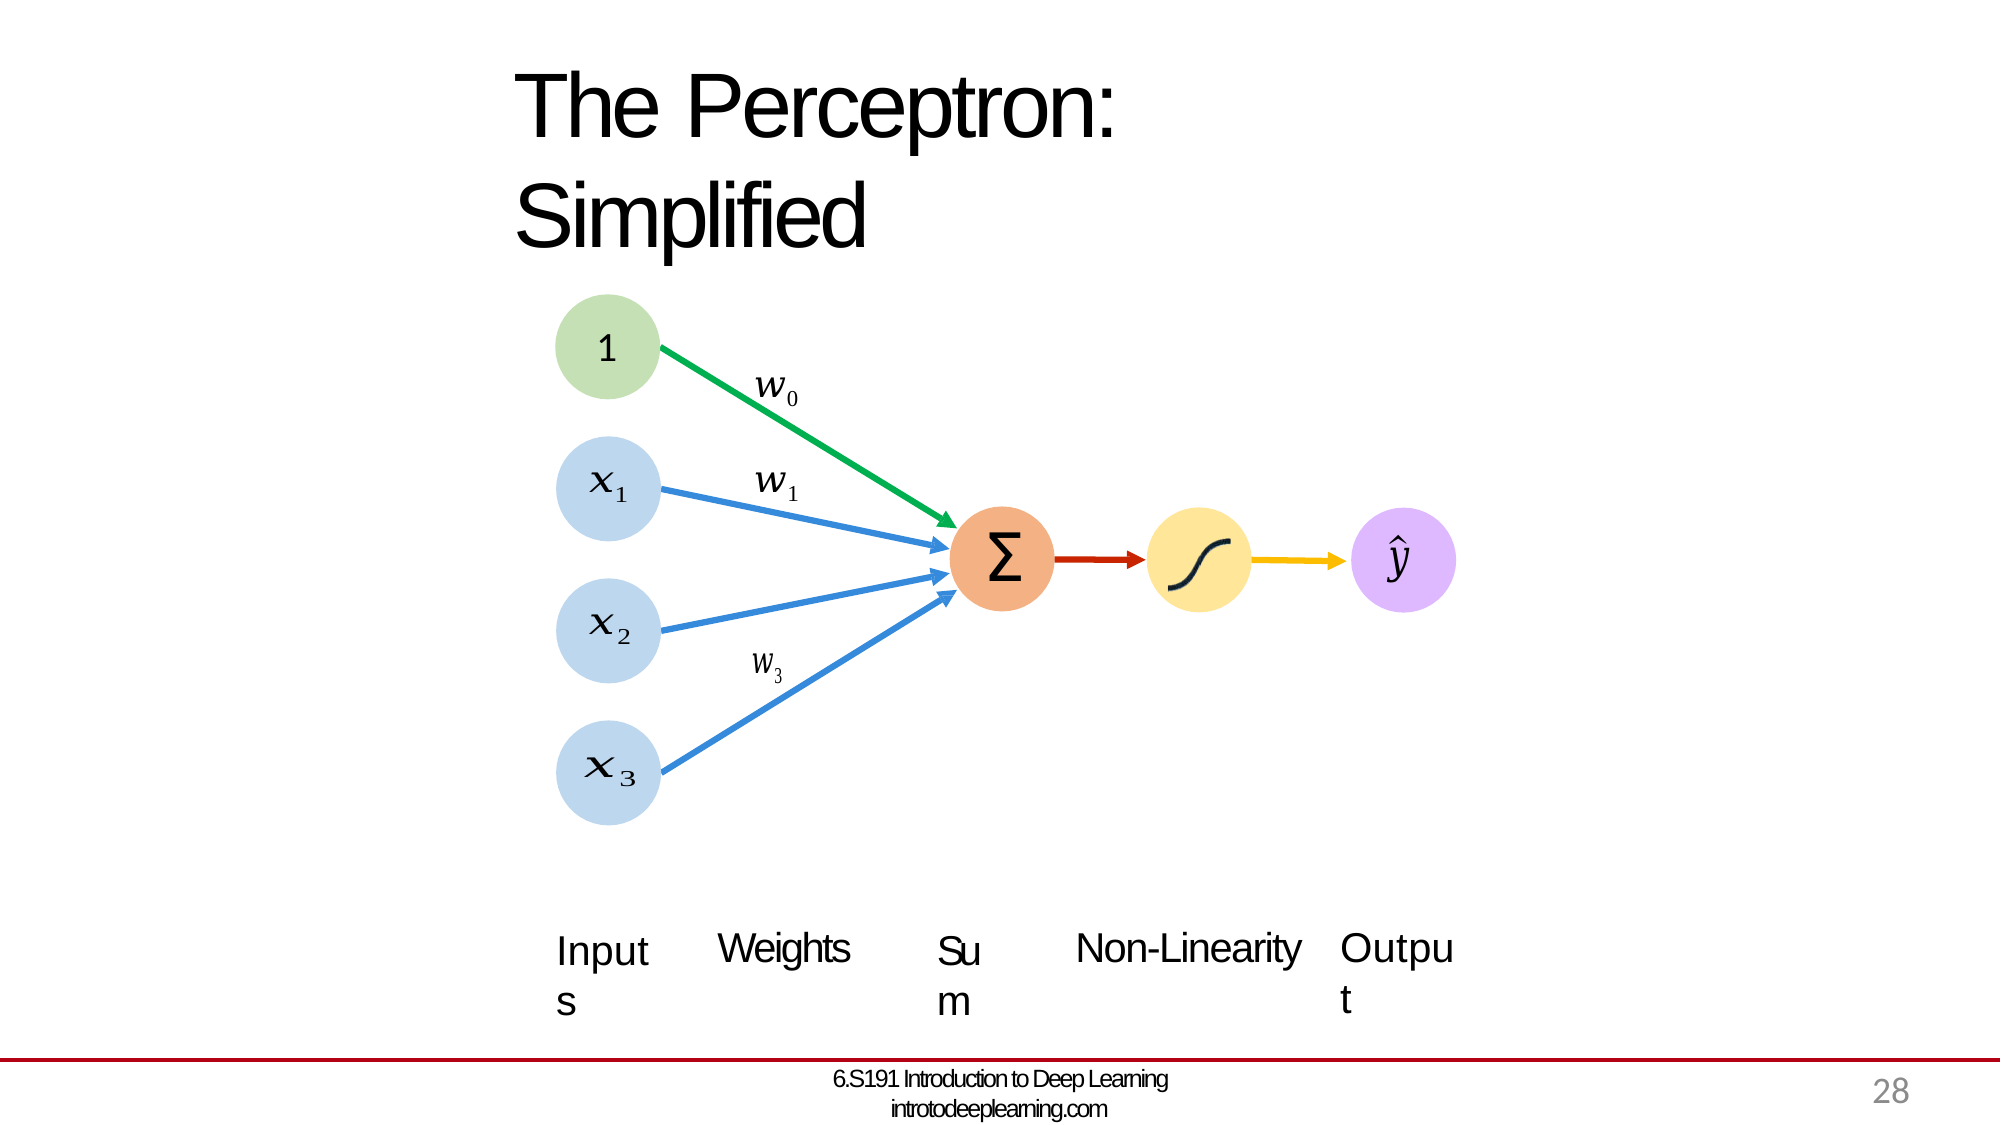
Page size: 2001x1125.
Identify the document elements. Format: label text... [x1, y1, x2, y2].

title The Perceptron: Simplified [511, 44, 1489, 267]
text_box Weights [715, 919, 853, 972]
text_box [661, 567, 950, 634]
text_box Output [1338, 919, 1464, 1022]
slide_number 6.S191 Introduction to Deep Learning introtodeeplearning.com [810, 1062, 1190, 1125]
text_box [660, 344, 957, 529]
text_box 1 [593, 317, 622, 370]
text_box Σ [981, 512, 1023, 595]
text_box [949, 506, 1055, 612]
text_box [661, 485, 950, 555]
slide_number 28 [1449, 1065, 1910, 1122]
text_box [555, 294, 661, 400]
text_box [556, 720, 662, 826]
text_box [1167, 521, 1231, 598]
text_box [661, 589, 958, 776]
text_box [556, 578, 662, 684]
text_box Inputs [553, 921, 656, 1024]
text_box Sum [934, 921, 1012, 1024]
text_box [1054, 550, 1146, 570]
text_box [1252, 551, 1347, 571]
text_box [1351, 507, 1457, 613]
text_box [1146, 507, 1252, 613]
text_box [556, 436, 662, 542]
text_box Non-Linearity [1073, 919, 1304, 972]
